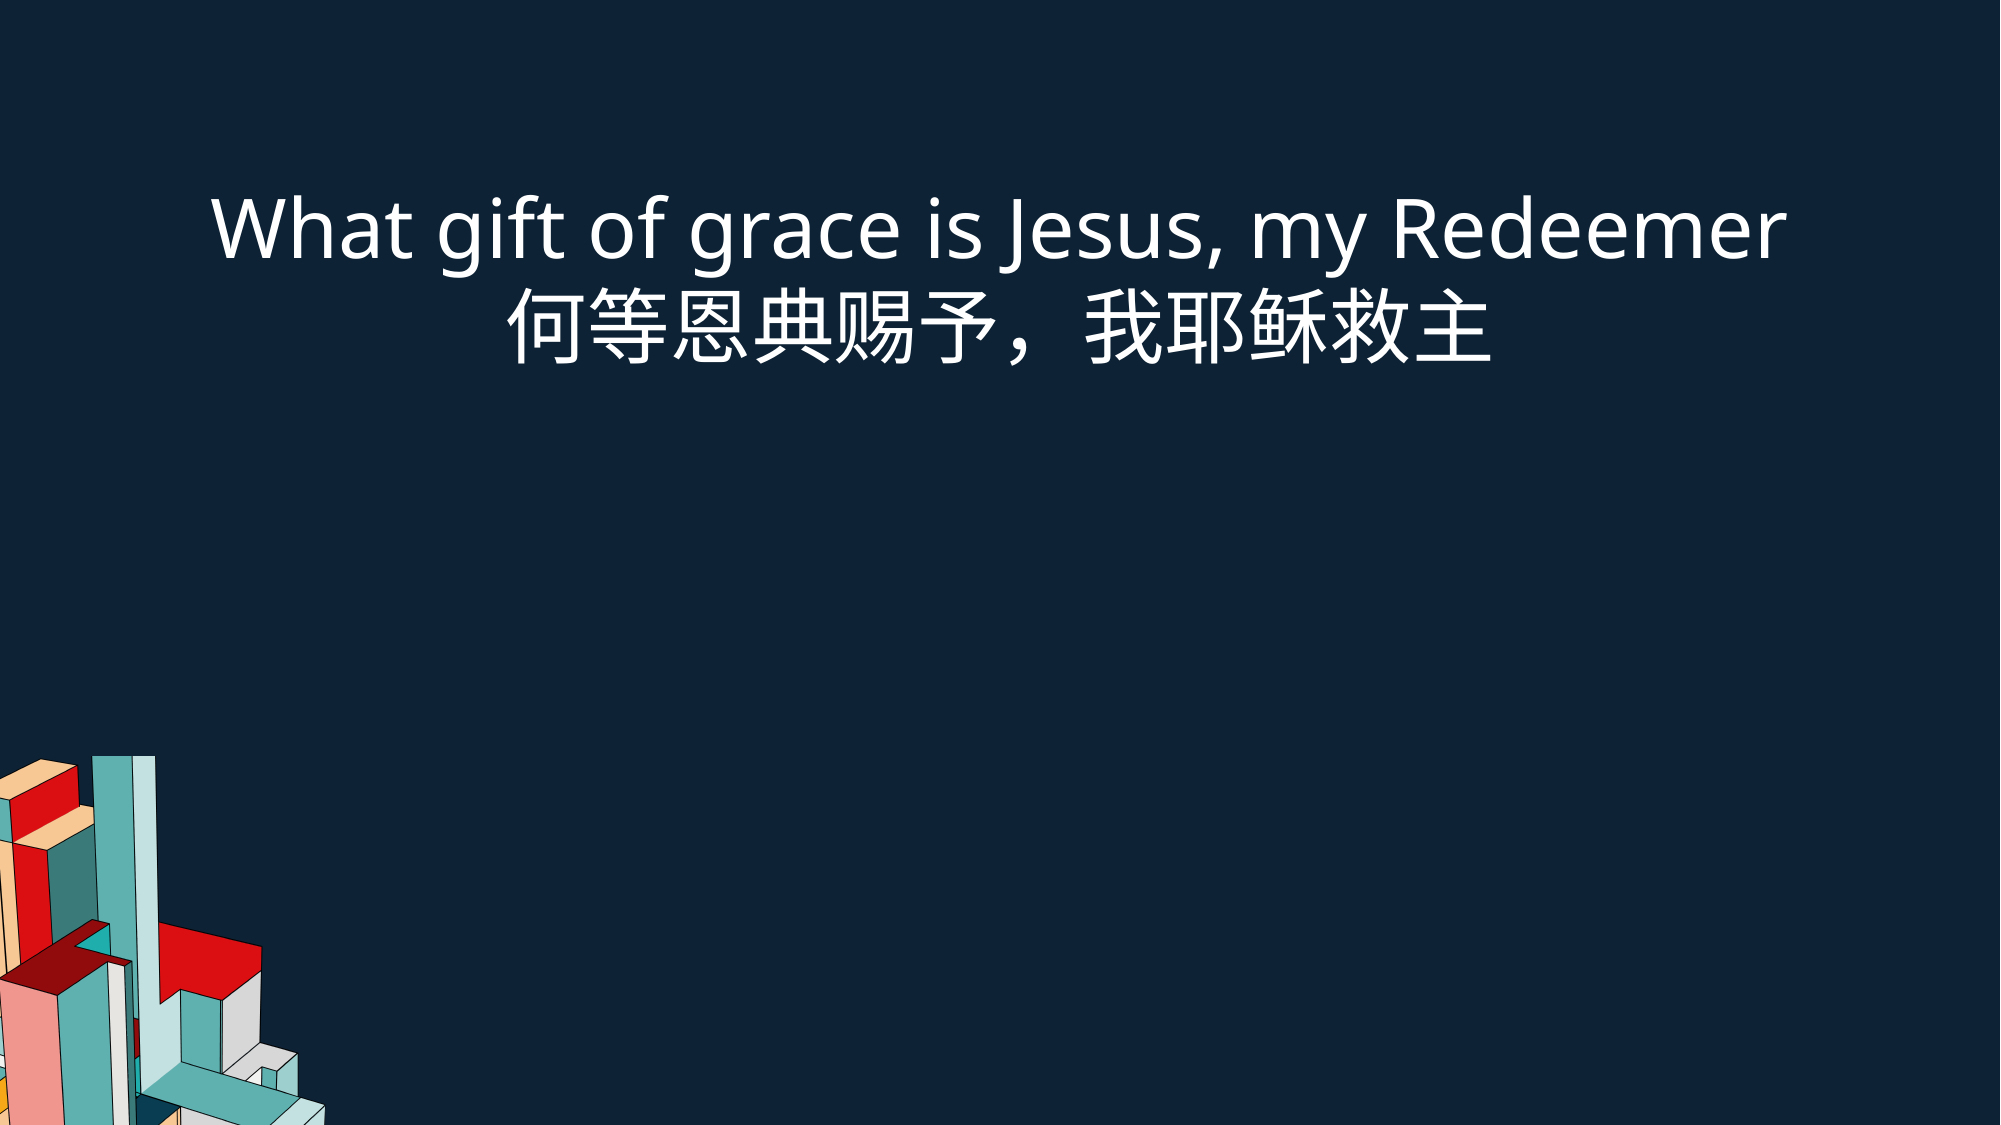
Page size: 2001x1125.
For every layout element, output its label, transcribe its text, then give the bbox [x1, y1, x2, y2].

picture [0, 756, 326, 1125]
text_box What gift of grace is Jesus, my Redeemer 何等恩典赐予，我耶稣救主 [99, 168, 1900, 382]
